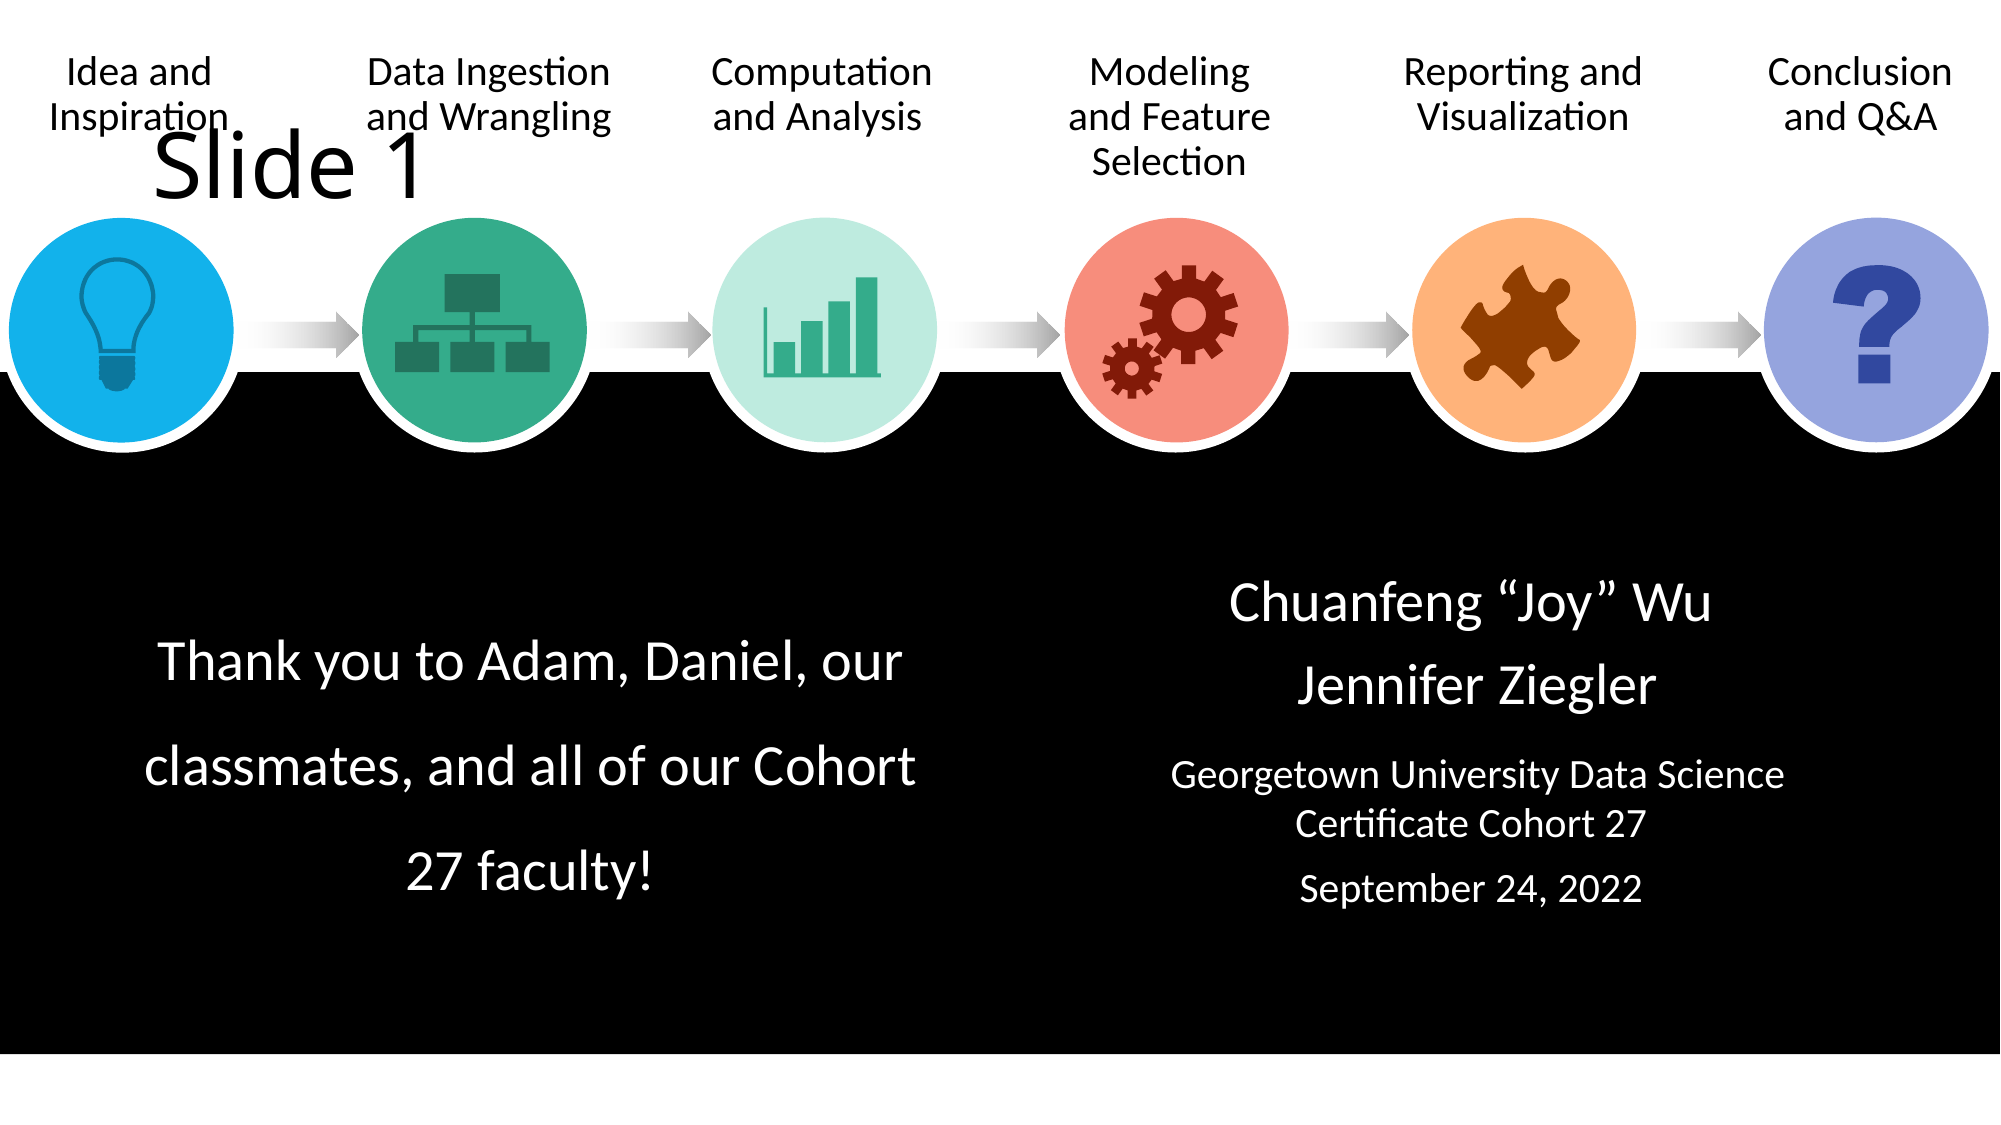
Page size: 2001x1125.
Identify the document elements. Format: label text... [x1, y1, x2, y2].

list Conclusion and Q&A [1748, 42, 1973, 84]
text_box [1858, 354, 1891, 384]
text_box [763, 277, 881, 378]
list Chuanfeng “Joy” Wu Jennifer Ziegler Georgetown University Data Science Certificate Cohort 27 September 24, 2022 [1064, 521, 1878, 962]
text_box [79, 257, 156, 392]
list Data Ingestion and Wrangling [340, 42, 637, 84]
text_box [1460, 264, 1580, 389]
text_box [395, 274, 550, 373]
title Slide 1 [137, 59, 1863, 278]
text_box [1102, 265, 1239, 399]
list Thank you to Adam, Daniel, our classmates, and all of our Cohort 27 faculty! [123, 524, 938, 965]
list Modeling and Feature Selection [1048, 42, 1291, 84]
list Reporting and Visualization [1387, 42, 1660, 84]
list Idea and Inspiration [27, 42, 252, 86]
list Computation and Analysis [685, 42, 959, 84]
text_box [1833, 265, 1921, 347]
